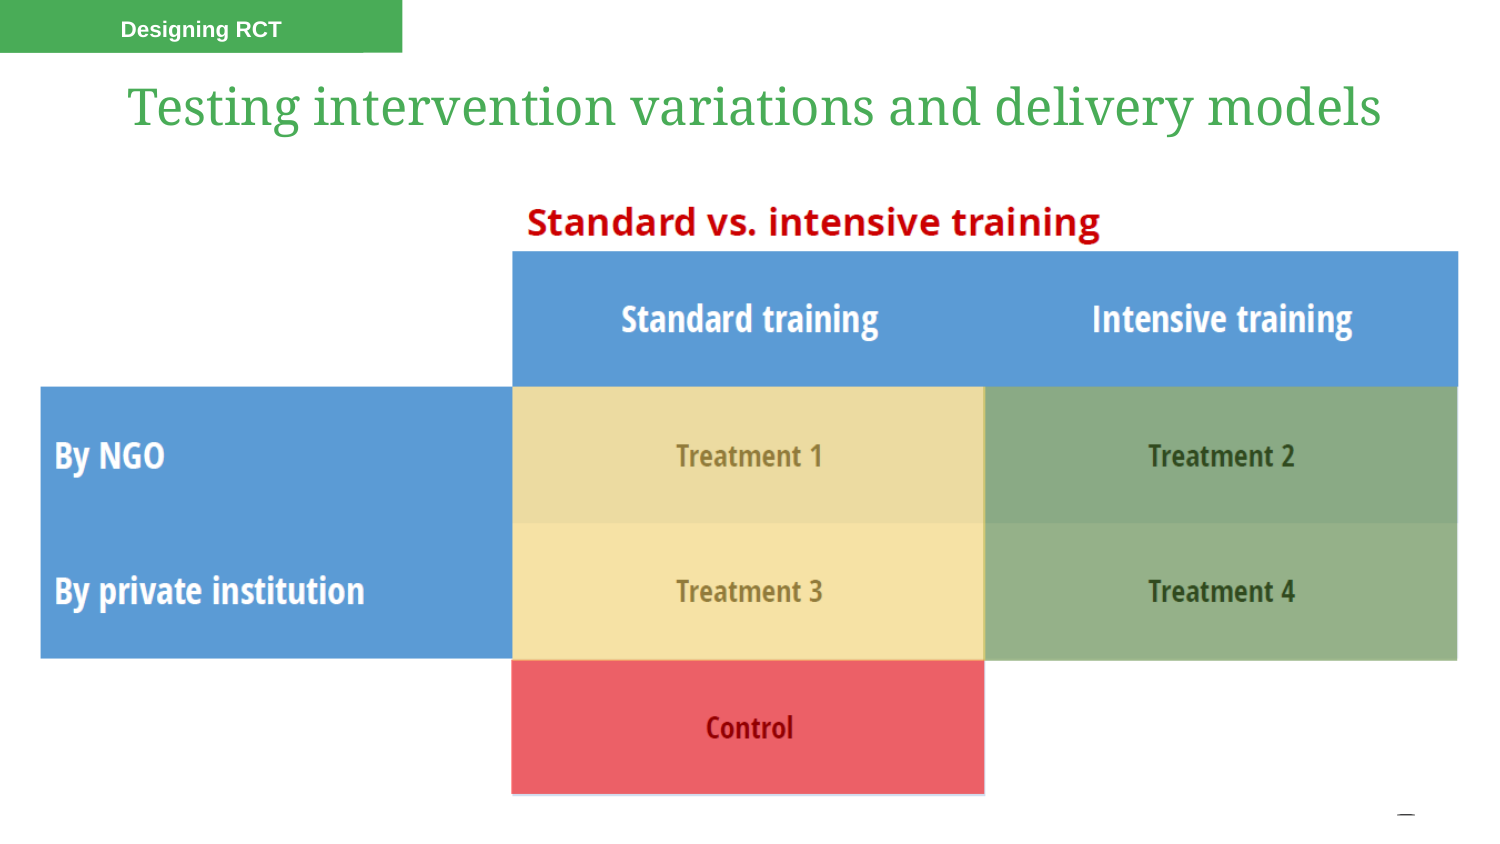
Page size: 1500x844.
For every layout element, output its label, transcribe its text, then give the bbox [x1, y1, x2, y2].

title Testing intervention variations and delivery models [112, 59, 1407, 154]
picture [24, 177, 1476, 820]
text_box Designing RCT [0, 0, 403, 53]
